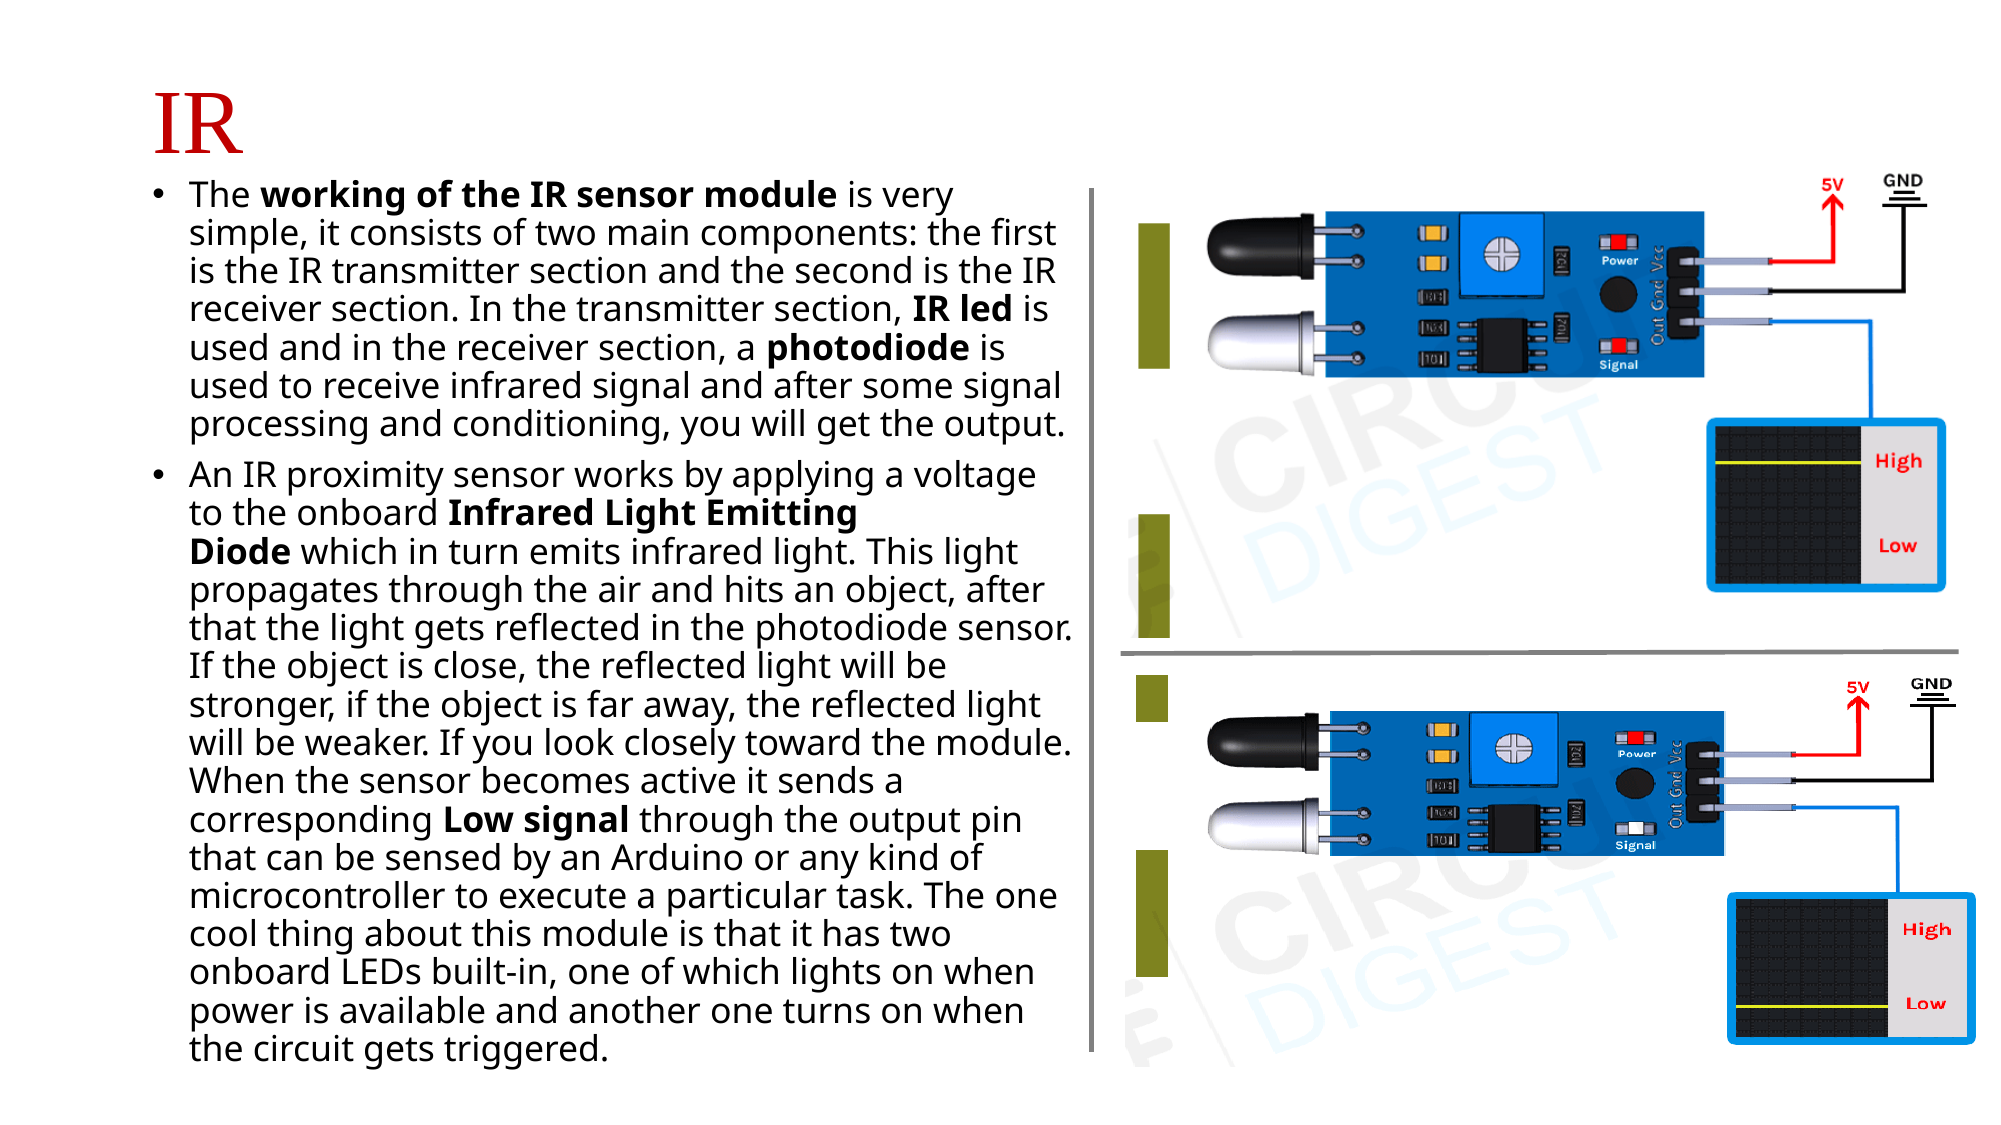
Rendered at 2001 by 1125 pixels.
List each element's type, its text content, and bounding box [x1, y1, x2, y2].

title IR [137, 59, 1863, 188]
list The working of the IR sensor module is very simple, it consists of two main components: the first is the IR transmitter section and the second is the IR receiver section. In the transmitter section, IR led is used and in the receiver section, a photodiode is used to receive infrared signal and after some signal processing and conditioning, you will get the output. An IR proximity sensor works by applying a voltage to the onboard Infrared Light Emitting Diode which in turn emits infrared light. This light propagates through the air and hits an object, after that the light gets reflected in the photodiode sensor. If the object is close, the reflected light will be stronger, if the object is far away, the reflected light will be weaker. If you look closely toward the module. When the sensor becomes active it sends a corresponding Low signal through the output pin that can be sensed by an Arduino or any kind of microcontroller to execute a particular task. The one cool thing about this module is that it has two onboard LEDs built-in, one of which lights on when power is available and another one turns on when the circuit gets triggered. [137, 168, 1092, 1095]
picture [1106, 130, 2000, 638]
picture [1120, 675, 2000, 1067]
